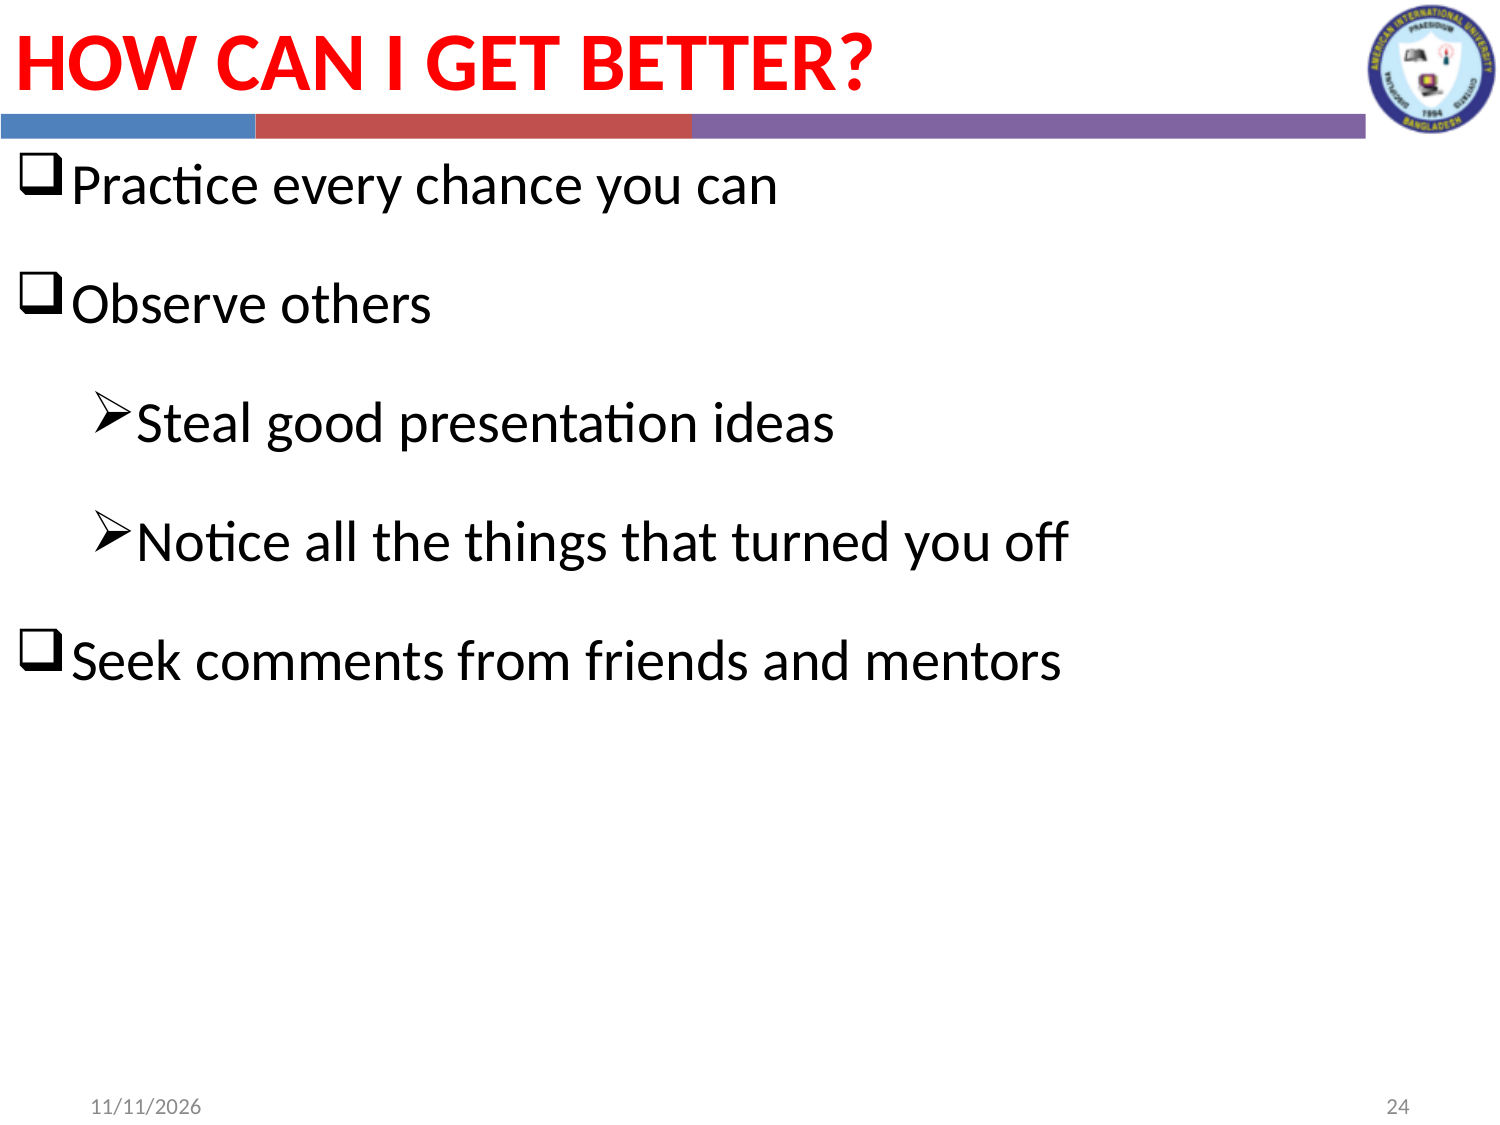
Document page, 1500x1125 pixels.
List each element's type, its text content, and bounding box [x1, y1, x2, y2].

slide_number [75, 1074, 425, 1125]
list How can I get better? [0, 0, 1366, 114]
slide_number 24 [1074, 1074, 1425, 1125]
list Practice every chance you can Observe others Steal good presentation ideas Notice all the things that turned you off Seek comments from friends and mentors [0, 138, 1499, 1056]
picture [1365, 2, 1499, 137]
